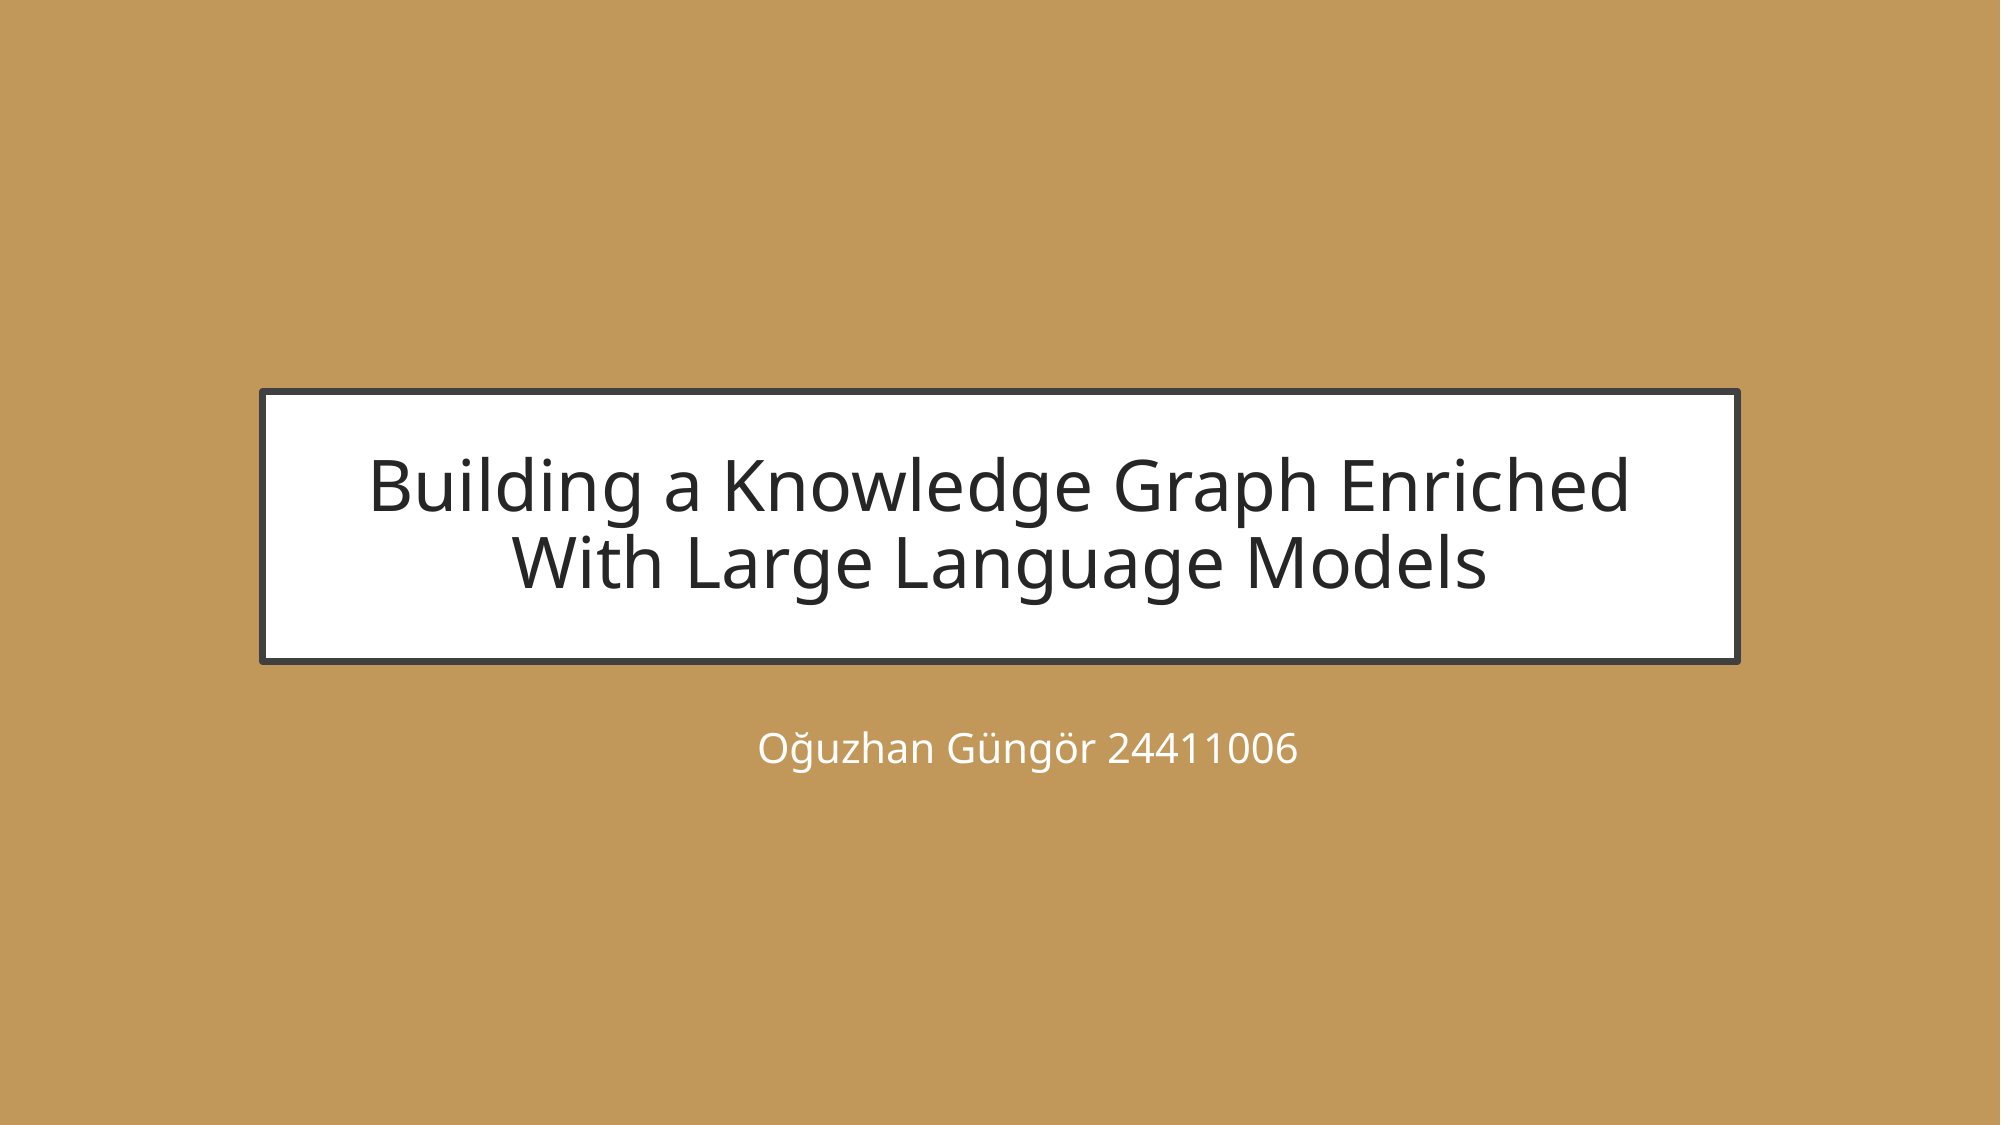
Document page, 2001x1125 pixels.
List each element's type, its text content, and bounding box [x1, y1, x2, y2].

title Building a Knowledge Graph Enriched With Large Language Models [259, 388, 1741, 665]
text_box Oğuzhan Güngör 24411006 [442, 713, 1558, 918]
